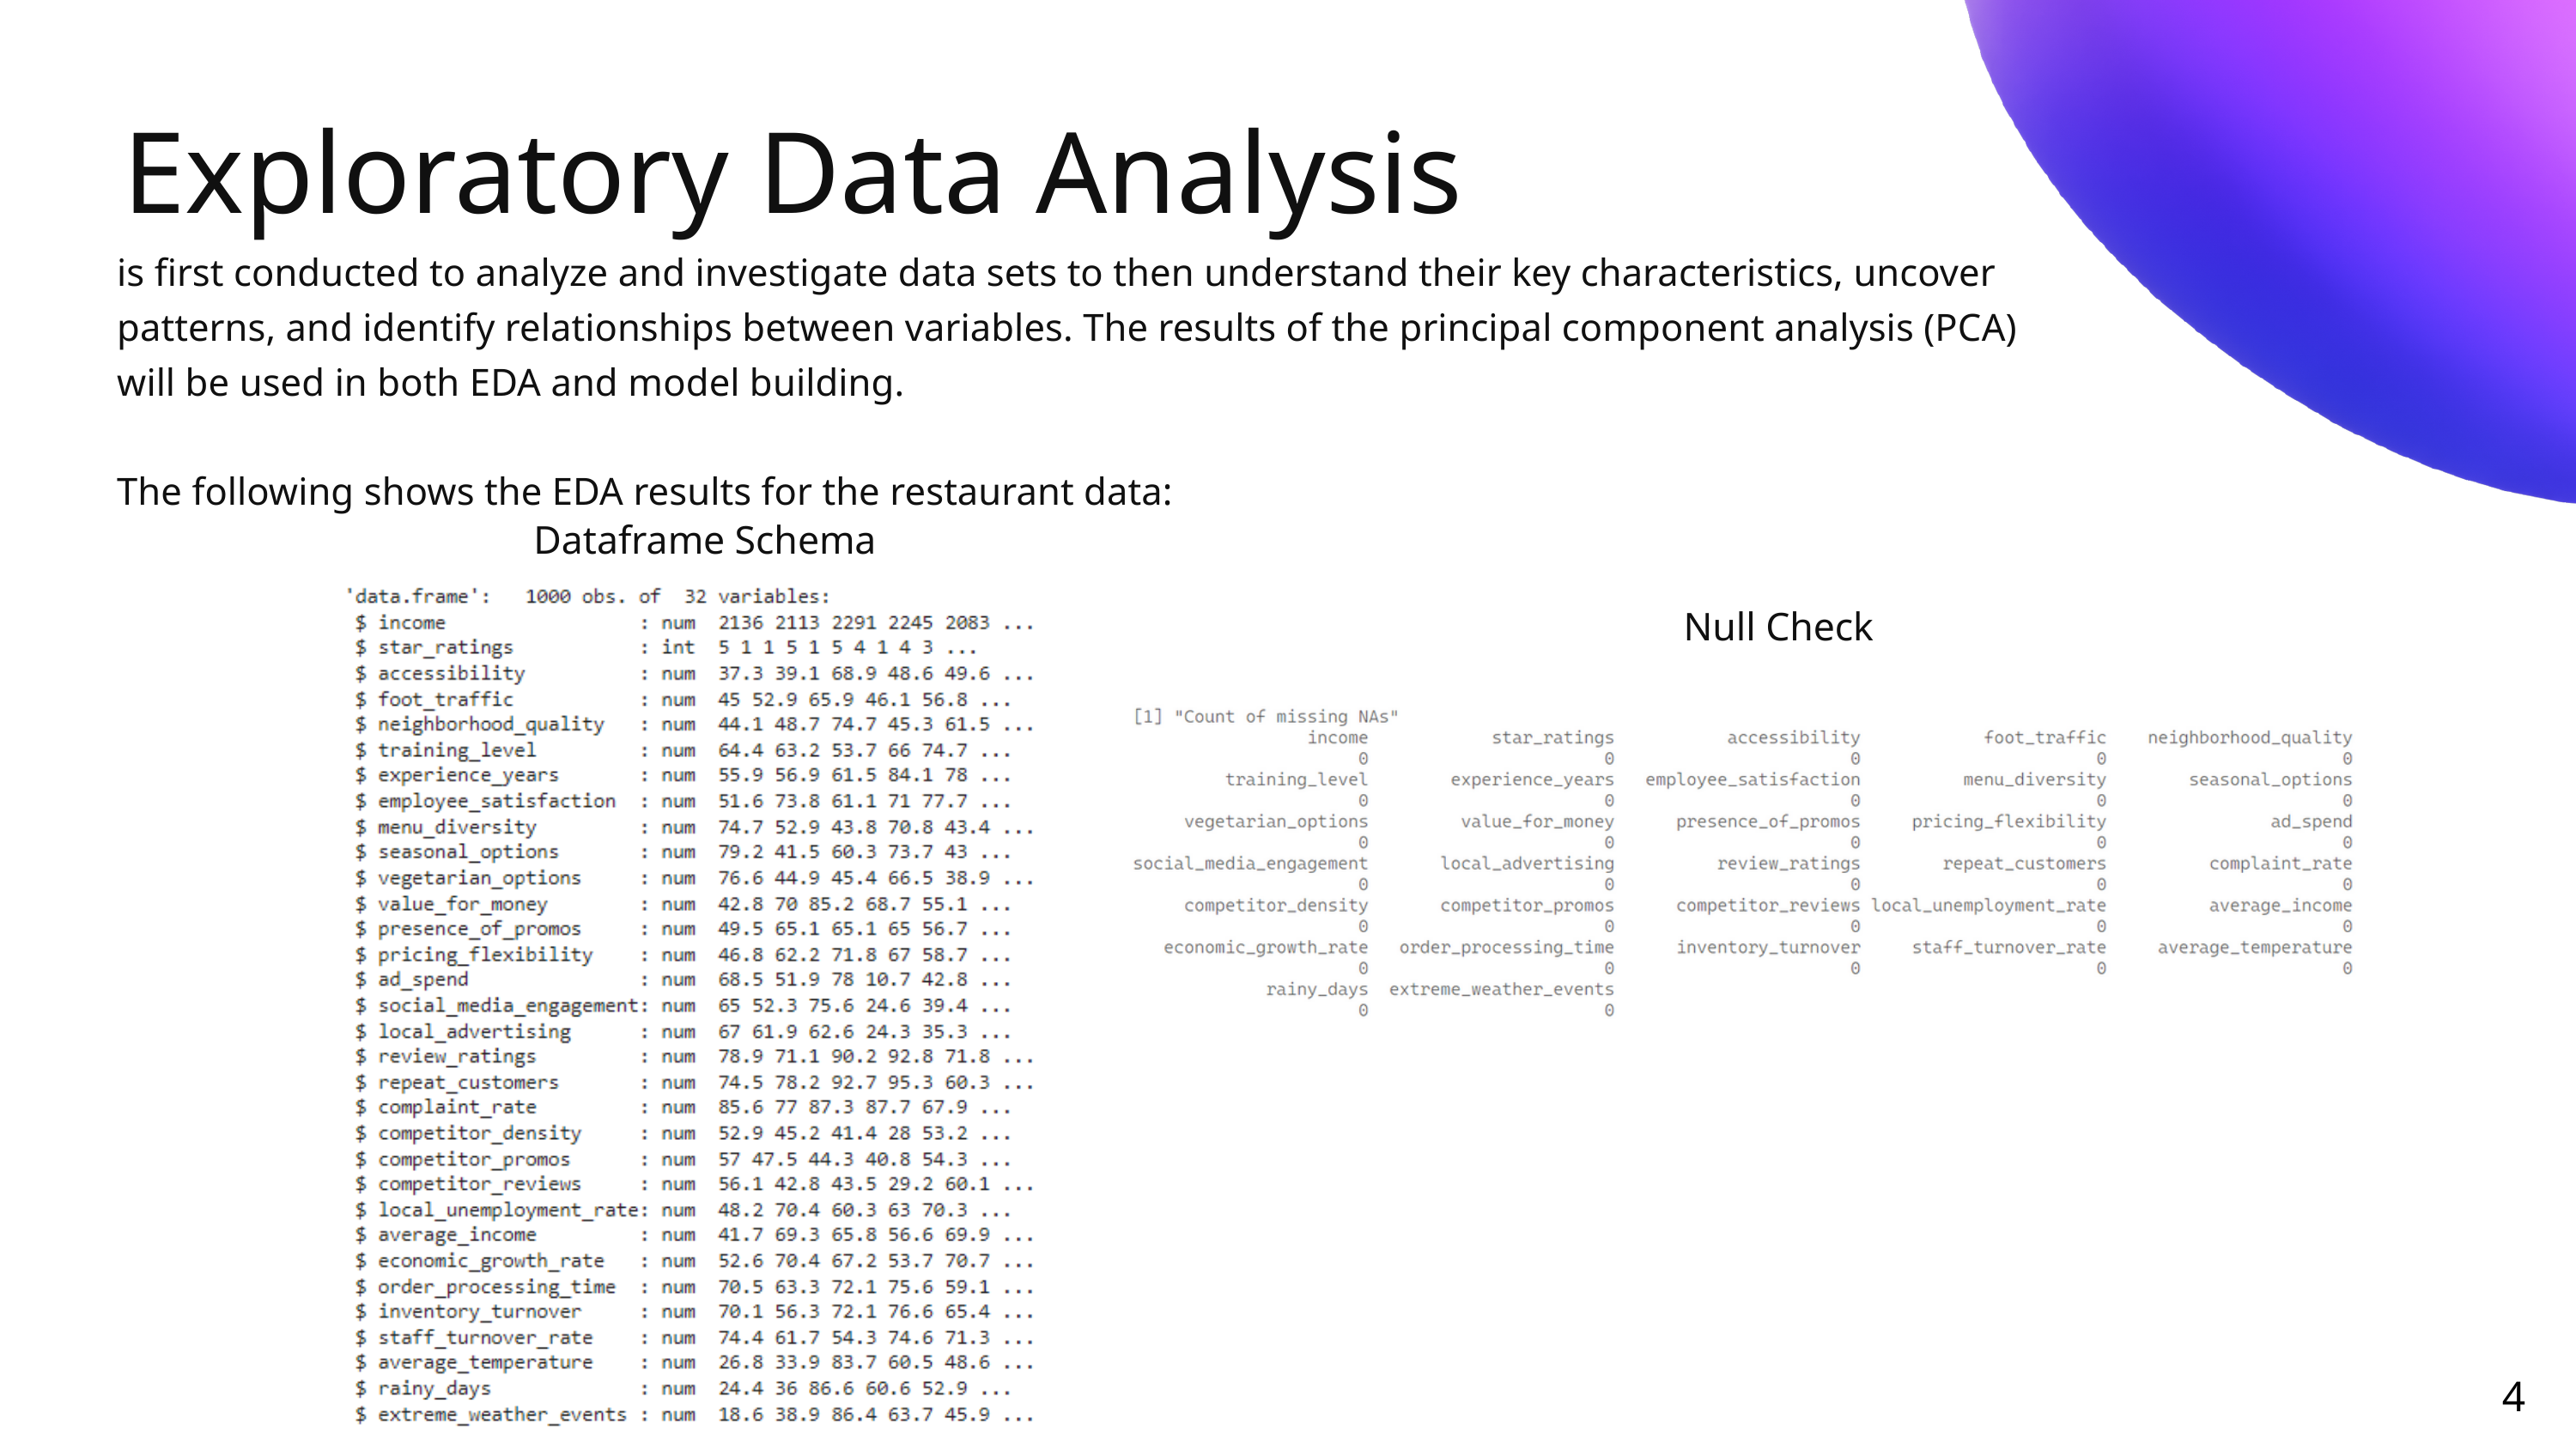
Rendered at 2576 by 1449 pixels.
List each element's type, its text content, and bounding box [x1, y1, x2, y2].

text_box [1125, 699, 2389, 1051]
text_box Null Check [1478, 594, 2080, 649]
text_box [342, 1421, 1068, 1433]
text_box [1947, 0, 2576, 514]
text_box Dataframe Schema [404, 508, 1006, 562]
text_box 4 [0, 1362, 2526, 1421]
text_box [342, 582, 1068, 1362]
text_box Exploratory Data Analysis [123, 100, 1982, 236]
text_box is first conducted to analyze and investigate data sets to then understand their key characteristics, uncover patterns, and identify relationships between variables. The results of the principal component analysis (PCA) will be used in both EDA and model building. The following shows the EDA results for the restaurant data: [117, 239, 2080, 513]
